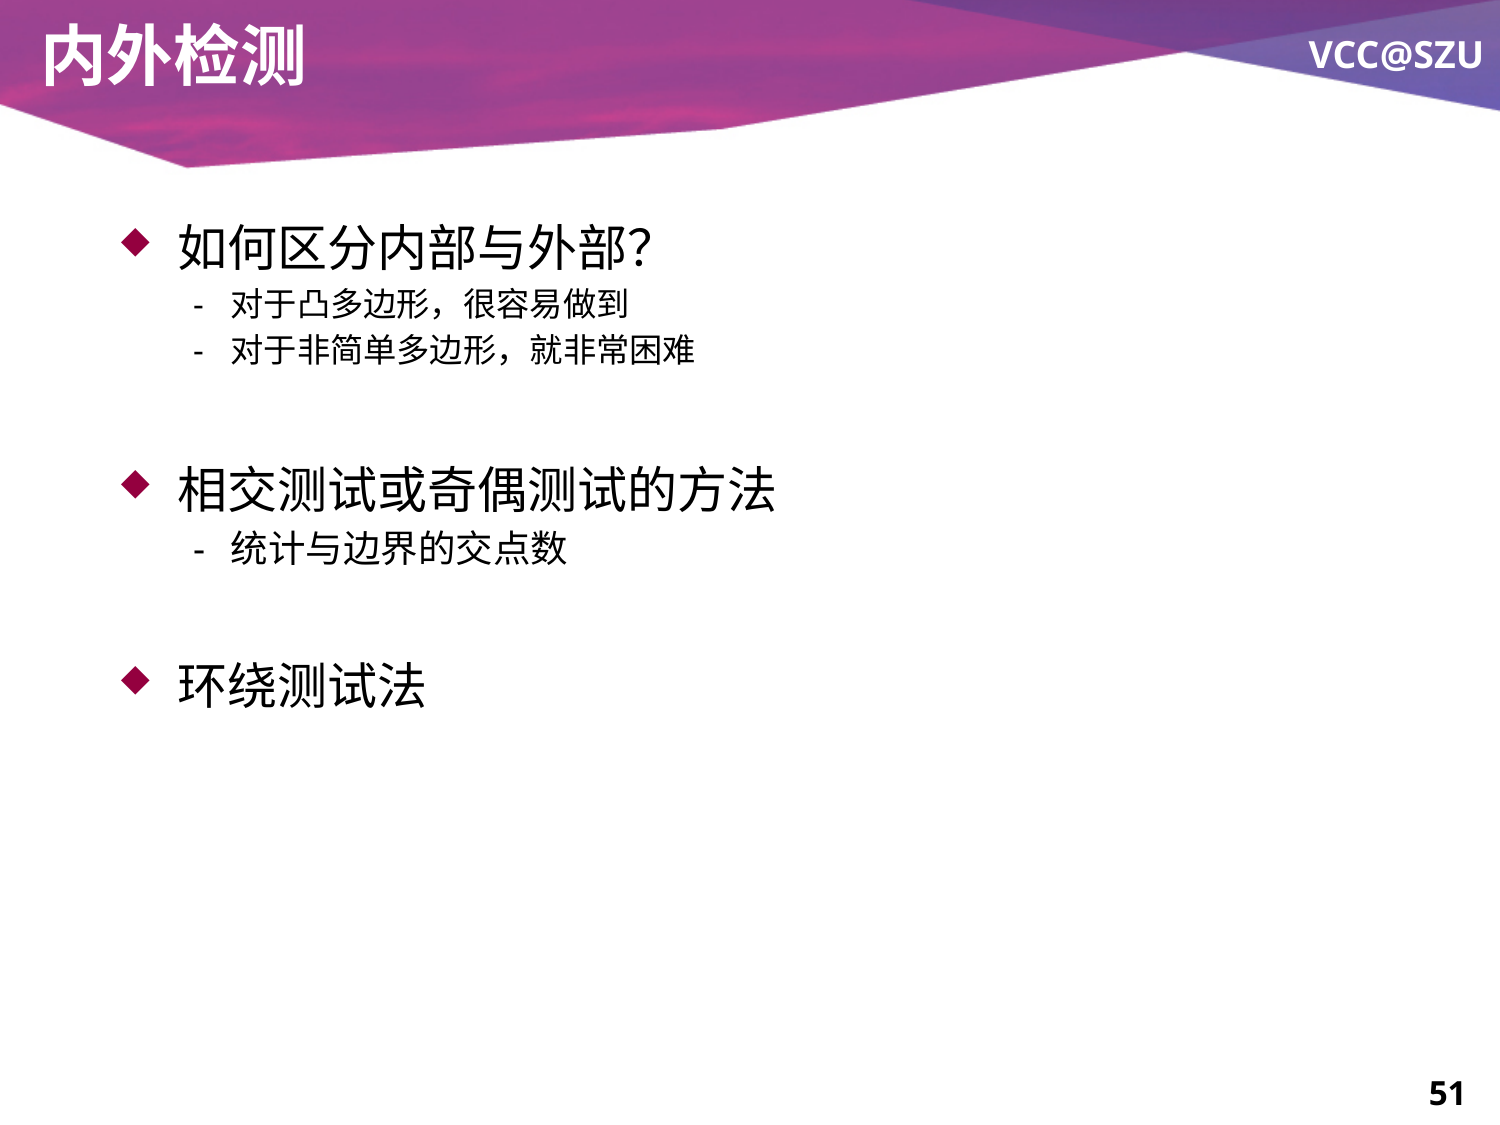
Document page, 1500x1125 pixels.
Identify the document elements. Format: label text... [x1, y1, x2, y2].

list 如何区分内部与外部？ 对于凸多边形，很容易做到 对于非简单多边形，就非常困难 相交测试或奇偶测试的方法 统计与边界的交点数 环绕测试法 [103, 216, 1397, 930]
picture [0, 0, 1500, 1125]
title 内外检测 [25, 15, 1320, 104]
slide_number 51 [1384, 1065, 1500, 1125]
